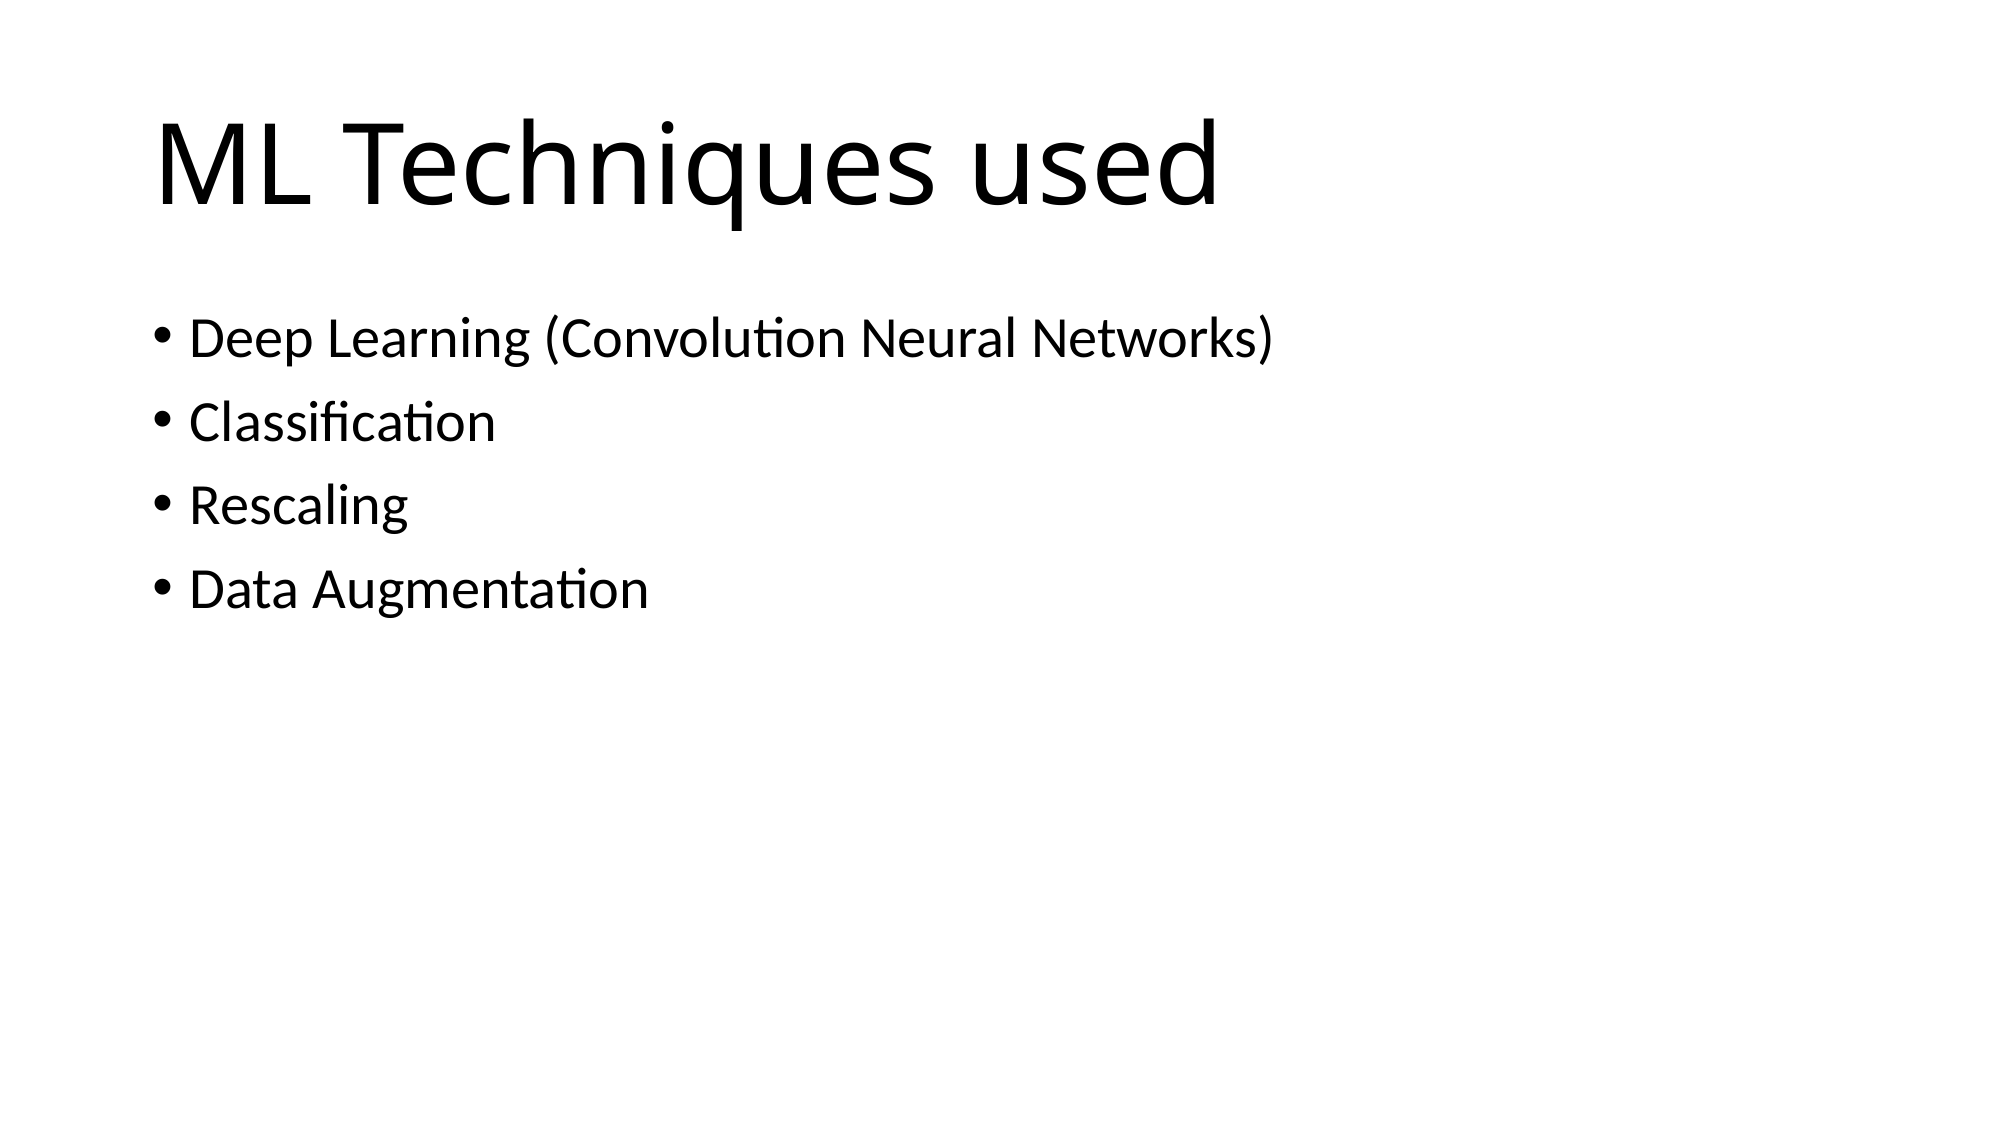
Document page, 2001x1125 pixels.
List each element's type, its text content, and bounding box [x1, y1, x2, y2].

list Deep Learning (Convolution Neural Networks) Classification Rescaling Data Augmentation [137, 299, 1863, 1014]
title ML Techniques used [137, 59, 1863, 278]
